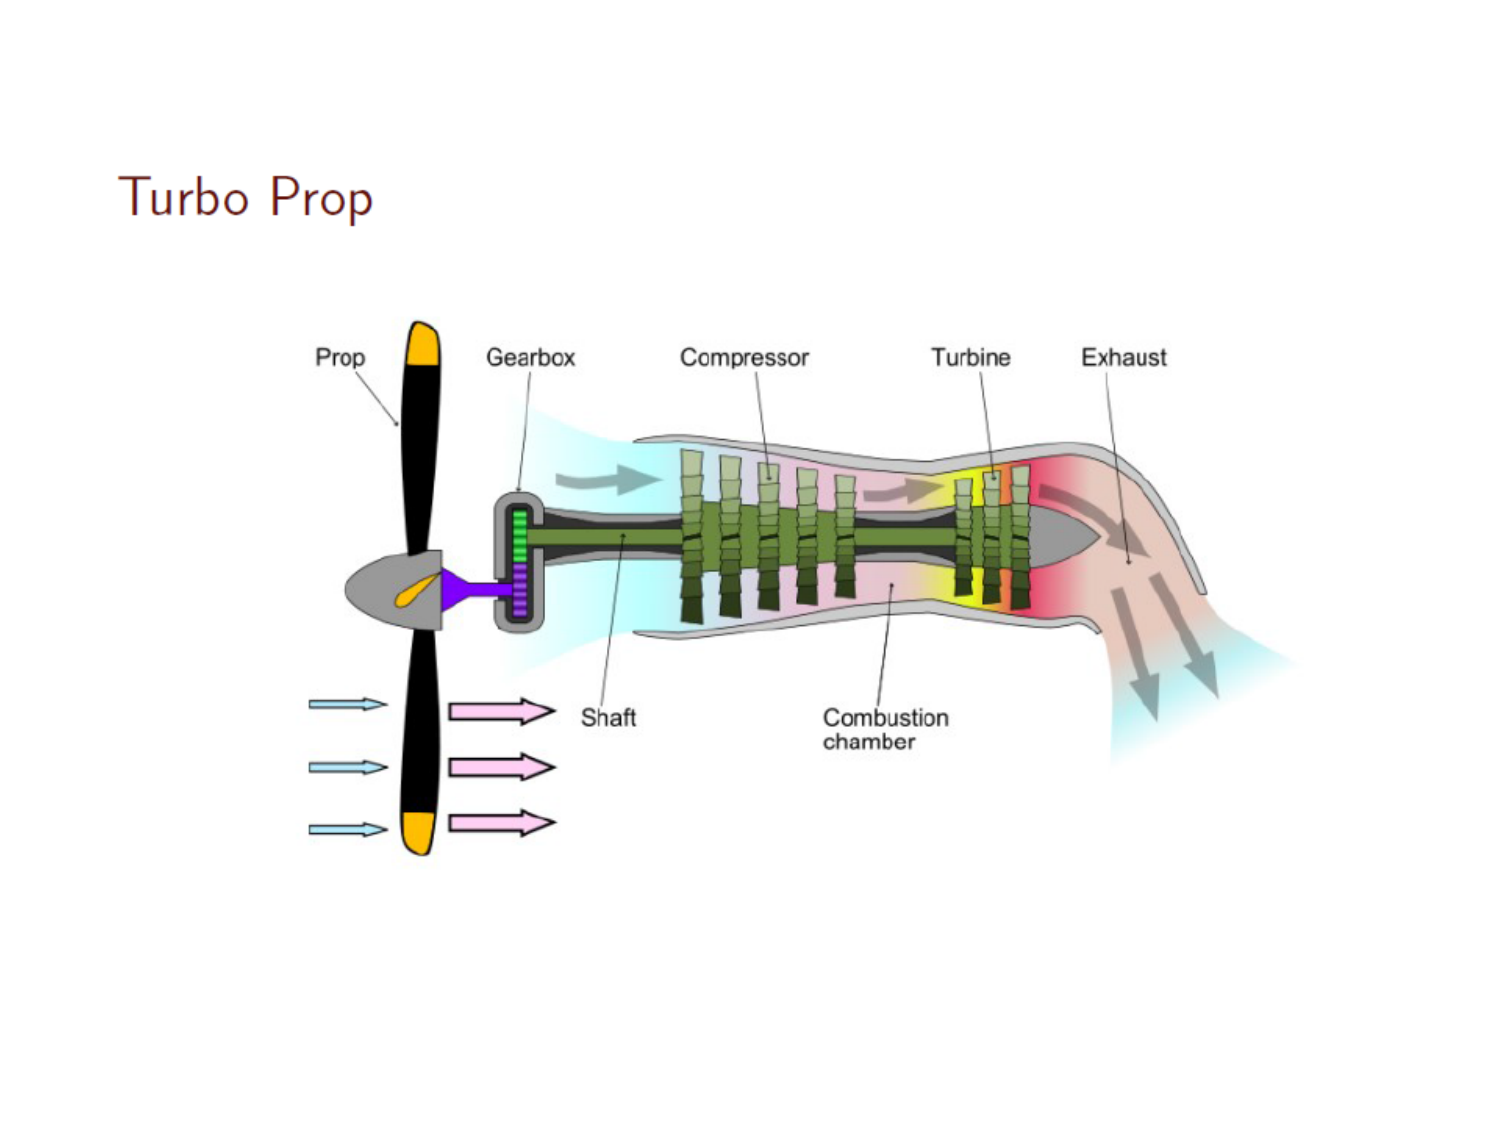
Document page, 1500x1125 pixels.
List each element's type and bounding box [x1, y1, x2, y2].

picture [112, 149, 1426, 976]
